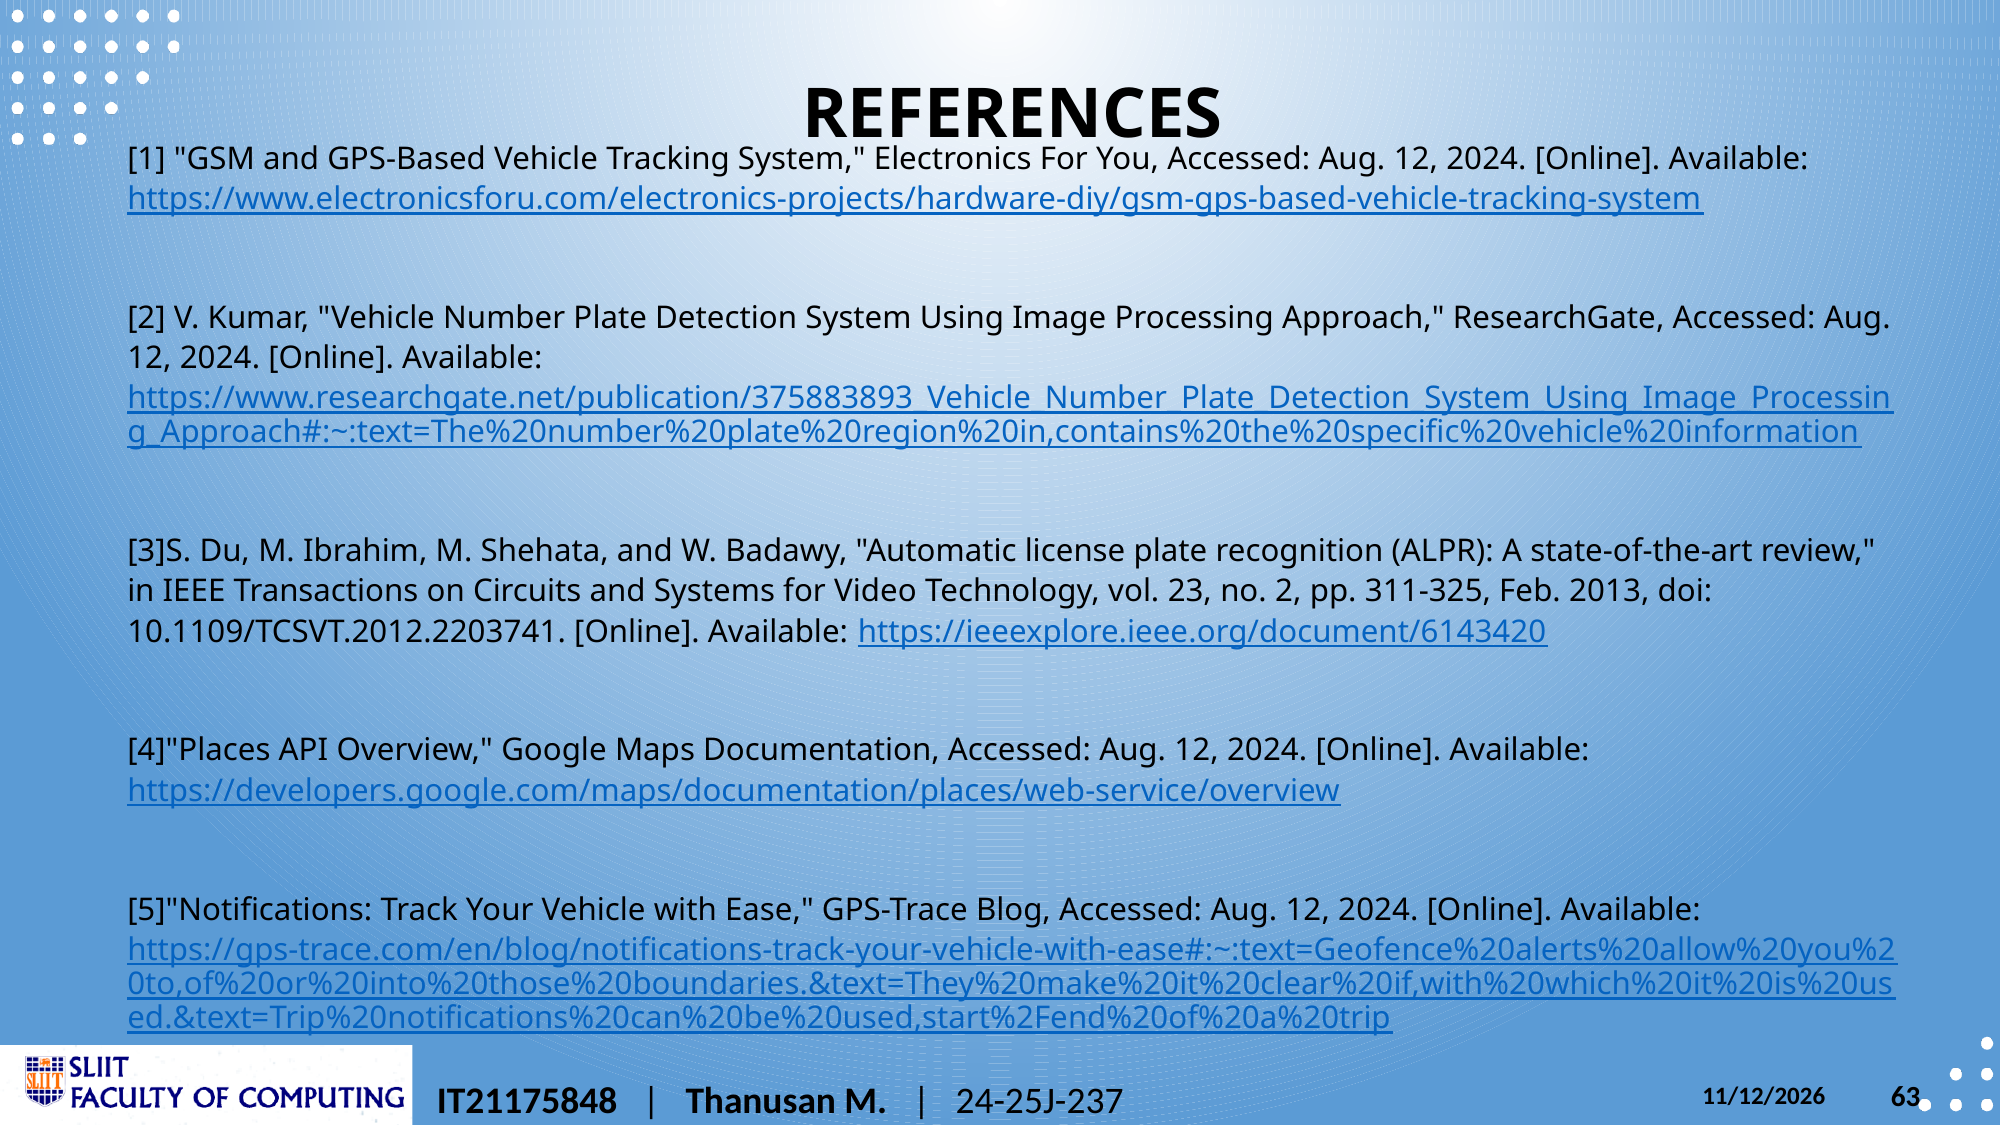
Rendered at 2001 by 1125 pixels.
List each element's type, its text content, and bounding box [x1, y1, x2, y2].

text_box [1] "GSM and GPS-Based Vehicle Tracking System," Electronics For You, Accessed: Aug. 12, 2024. [Online]. Available: https://www.electronicsforu.com/electronics-projects/hardware-diy/gsm-gps-based-vehicle-tracking-system [2] V. Kumar, "Vehicle Number Plate Detection System Using Image Processing Approach," ResearchGate, Accessed: Aug. 12, 2024. [Online]. Available: https://www.researchgate.net/publication/375883893_Vehicle_Number_Plate_Detection_System_Using_Image_Processing_Approach#:~:text=The%20number%20plate%20region%20in,contains%20the%20specific%20vehicle%20information [3]S. Du, M. Ibrahim, M. Shehata, and W. Badawy, "Automatic license plate recognition (ALPR): A state-of-the-art review," in IEEE Transactions on Circuits and Systems for Video Technology, vol. 23, no. 2, pp. 311-325, Feb. 2013, doi: 10.1109/TCSVT.2012.2203741. [Online]. Available: https://ieeexplore.ieee.org/document/6143420 [4]"Places API Overview," Google Maps Documentation, Accessed: Aug. 12, 2024. [Online]. Available: https://developers.google.com/maps/documentation/places/web-service/overview [5]"Notifications: Track Your Vehicle with Ease," GPS-Trace Blog, Accessed: Aug. 12, 2024. [Online]. Available: https://gps-trace.com/en/blog/notifications-track-your-vehicle-with-ease#:~:text=Geofence%20alerts%20allow%20you%20to,of%20or%20into%20those%20boundaries.&text=They%20make%20it%20clear%20if,with%20which%20it%20is%20used.&text=Trip%20notifications%20can%20be%20used,start%2Fend%20of%20a%20trip [112, 128, 1925, 945]
text_box [1887, 1036, 2000, 1125]
text_box [0, 0, 180, 145]
text_box [431, 32, 2000, 128]
picture [0, 1045, 413, 1125]
text_box IT21175848 | Thanusan M. | 24-25J-237 [421, 1068, 1541, 1125]
text_box References [787, 61, 2000, 285]
